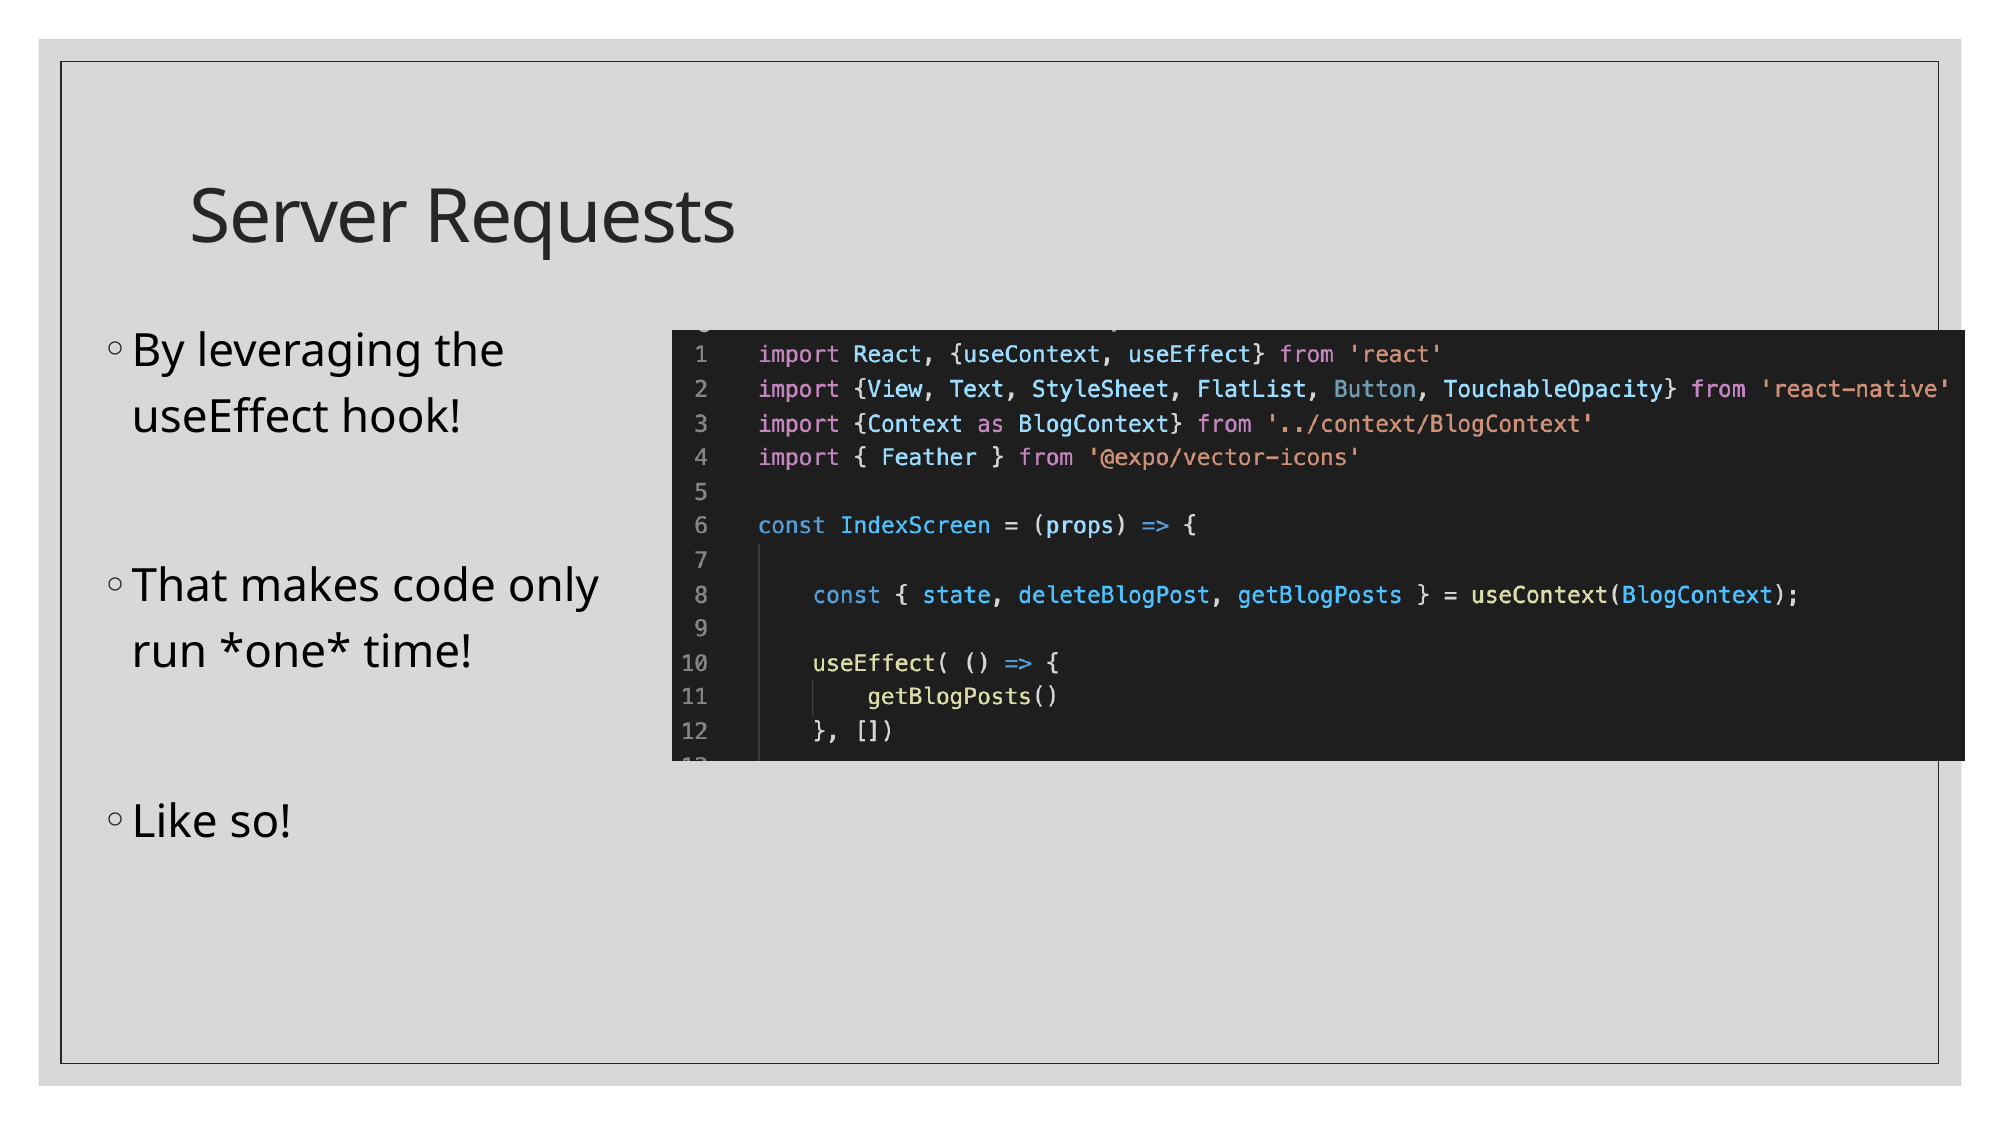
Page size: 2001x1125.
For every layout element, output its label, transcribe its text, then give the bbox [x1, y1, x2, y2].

list By leveraging the useEffect hook! That makes code only run *one* time! Like so! [86, 302, 643, 1009]
title Server Requests [174, 105, 1825, 331]
picture [672, 330, 1965, 761]
